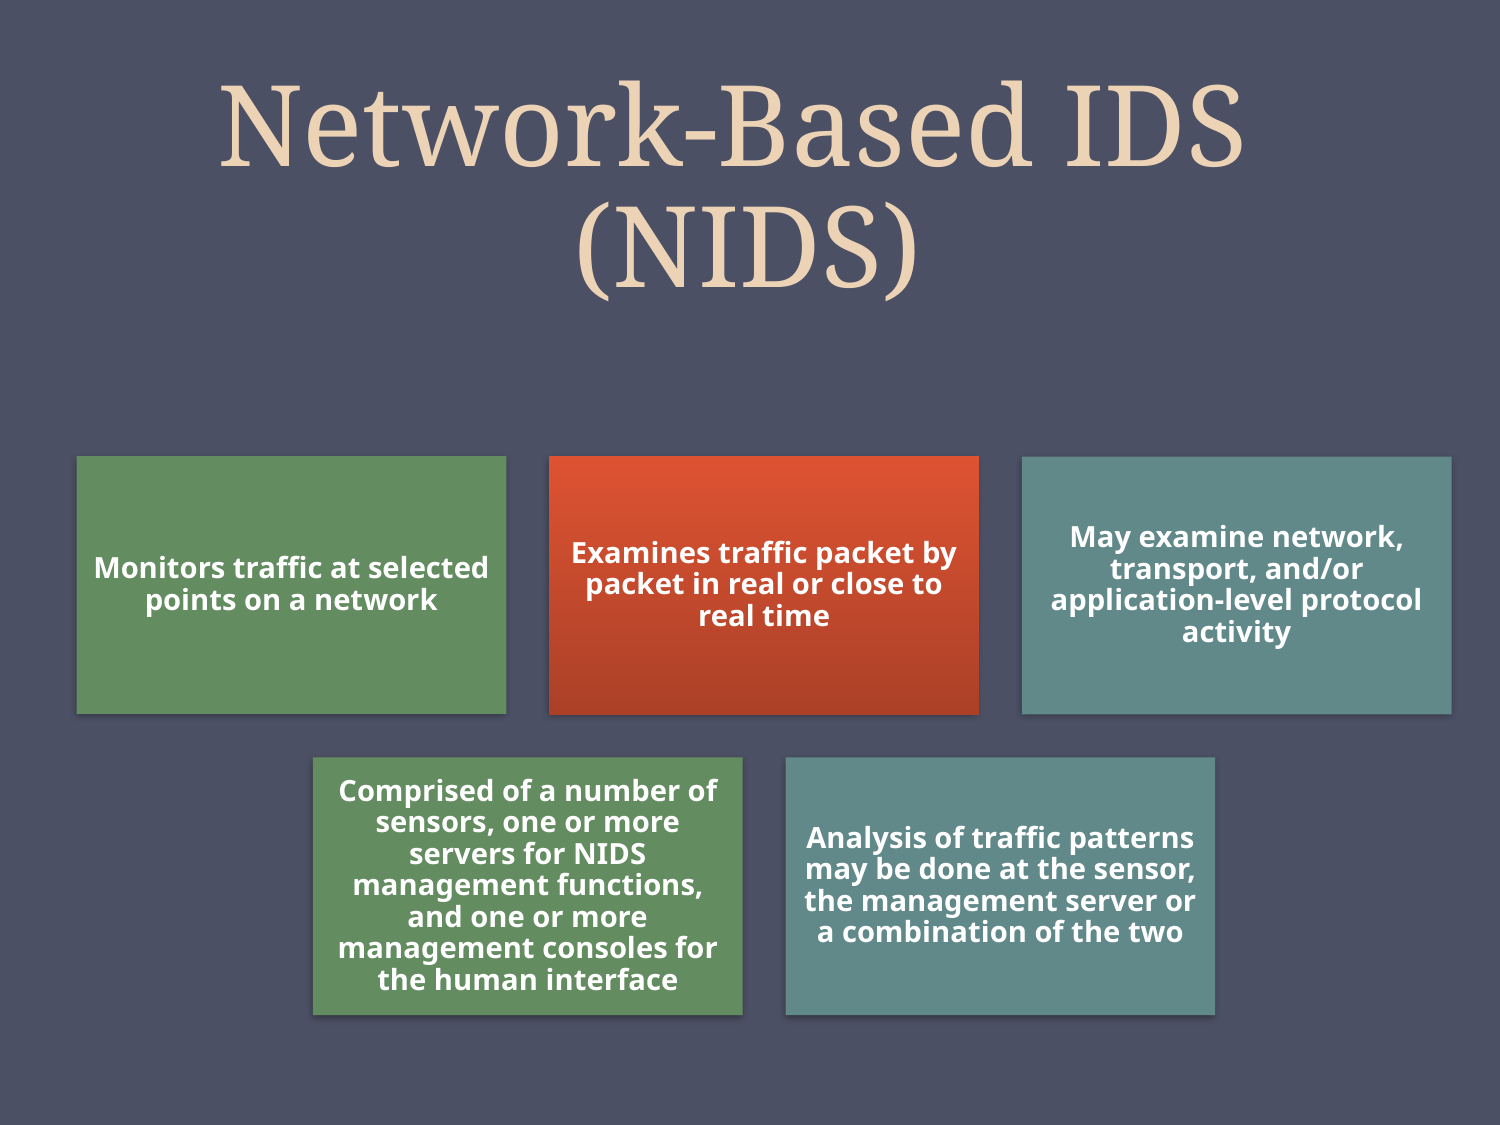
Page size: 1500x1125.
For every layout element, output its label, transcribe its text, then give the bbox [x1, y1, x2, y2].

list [76, 373, 1452, 1099]
title Network-Based IDS (NIDS) [0, 54, 1496, 318]
